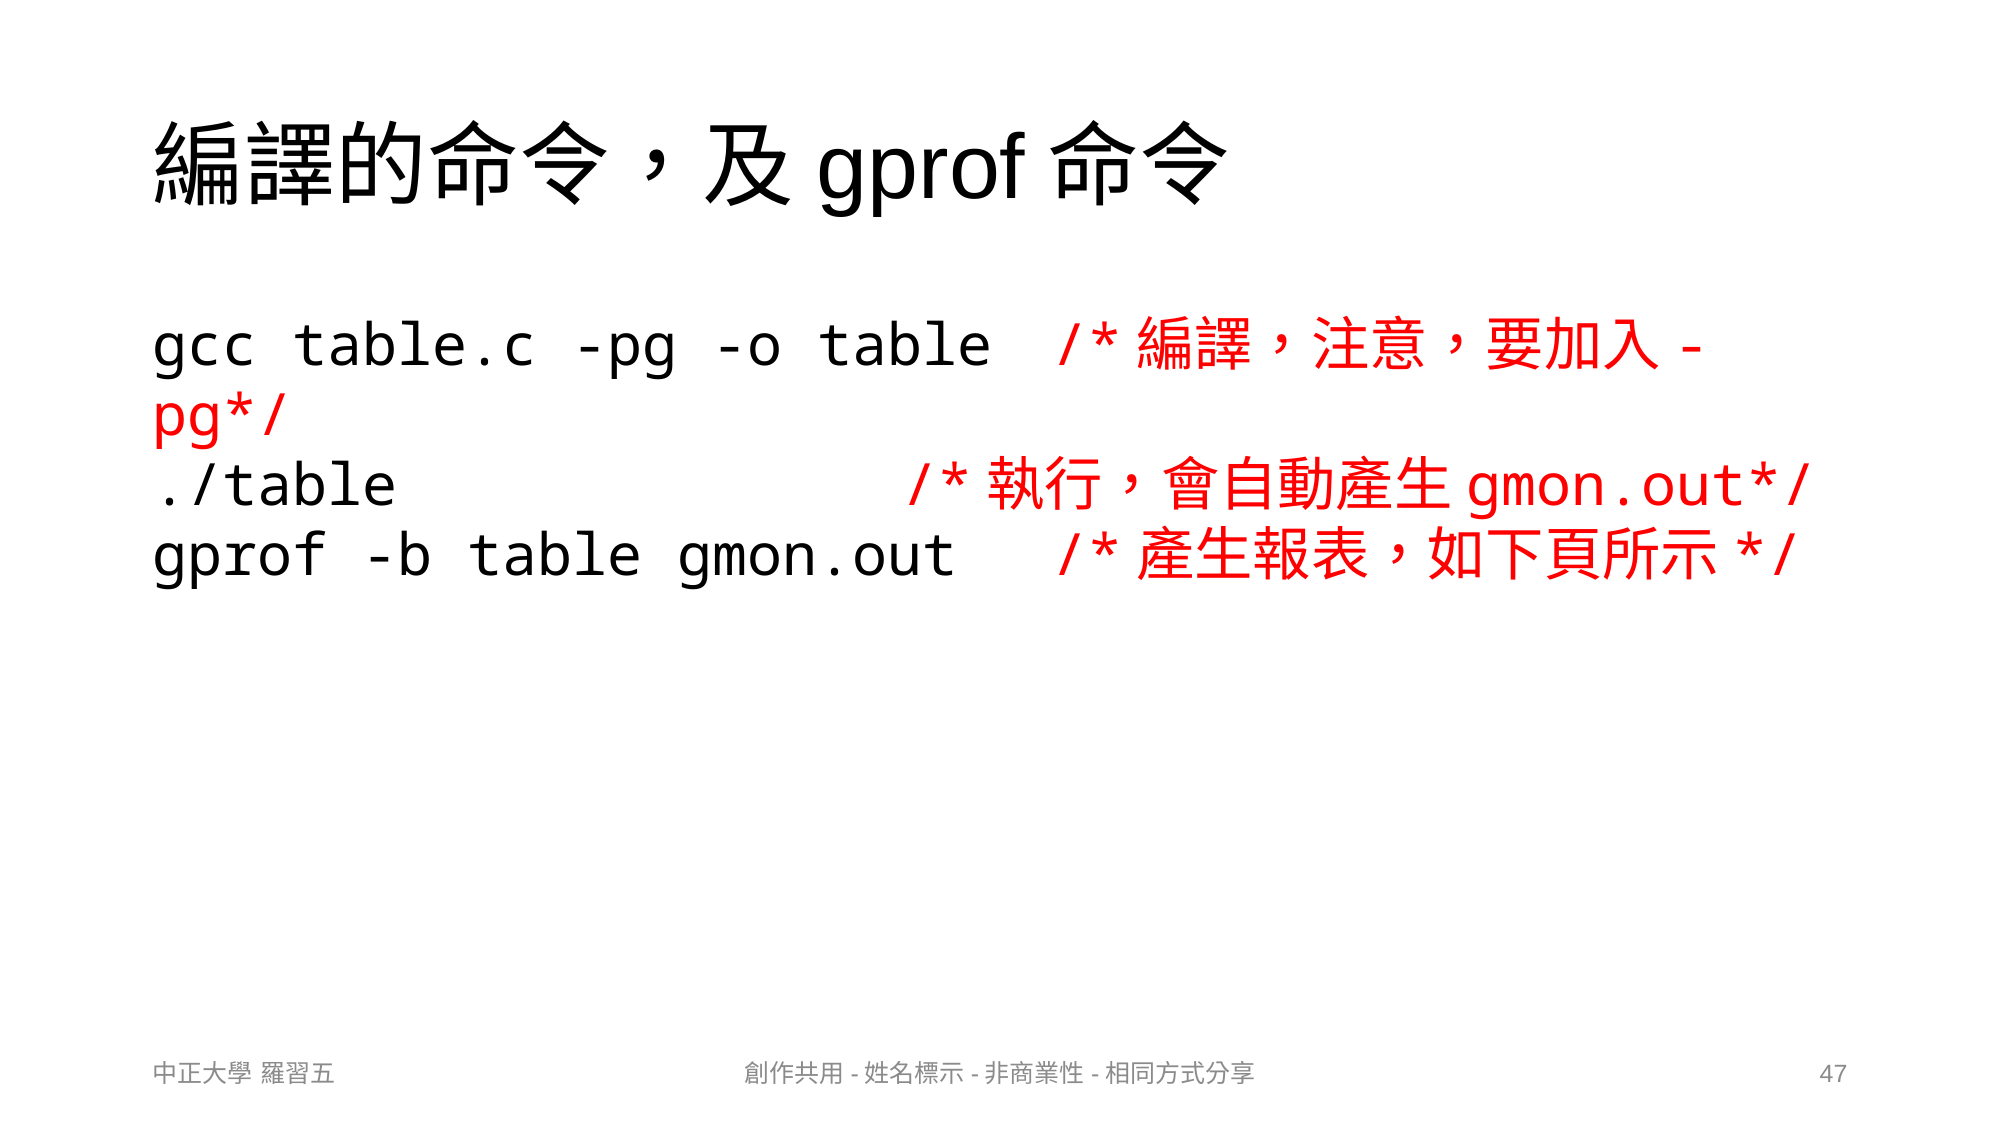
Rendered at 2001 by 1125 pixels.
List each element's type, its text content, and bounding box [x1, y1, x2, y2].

title 編譯的命令，及gprof命令 [137, 59, 1863, 278]
footer 創作共用-姓名標示-非商業性-相同方式分享 [662, 1042, 1338, 1103]
slide_number 47 [1412, 1042, 1863, 1103]
list gcc table.c -pg -o table /*編譯，注意，要加入-pg*/ ./table /*執行，會自動產生gmon.out*/ gprof -b table gmon.out /*產生報表，如下頁所示*/ [137, 299, 1863, 1014]
slide_number 中正大學 羅習五 [137, 1042, 588, 1103]
